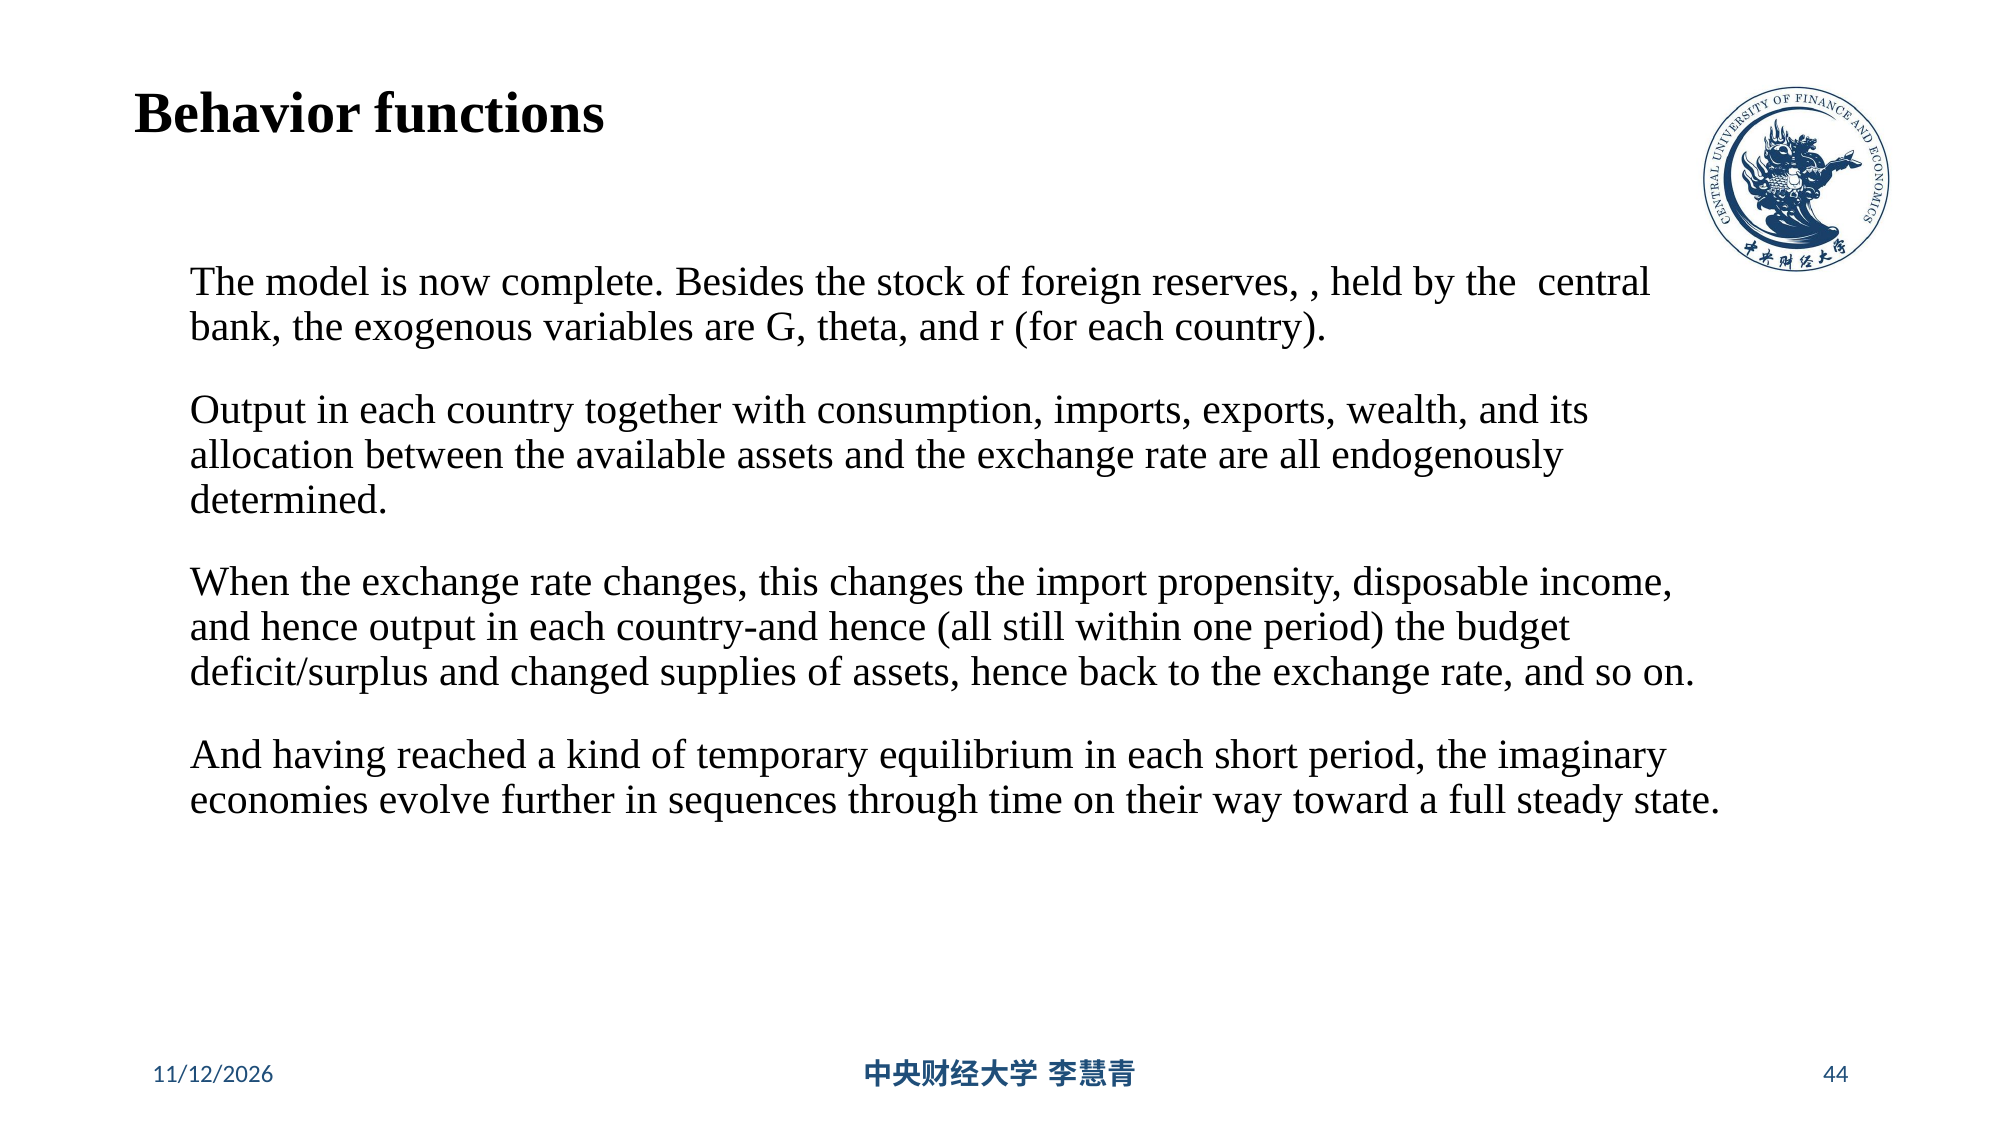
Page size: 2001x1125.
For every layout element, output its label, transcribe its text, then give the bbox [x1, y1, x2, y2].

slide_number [137, 1042, 588, 1103]
slide_number 44 [1413, 1042, 1864, 1103]
footer 中央财经大学 李慧青 [662, 1042, 1338, 1103]
picture [1615, 52, 1980, 307]
title Behavior functions [119, 55, 1845, 173]
